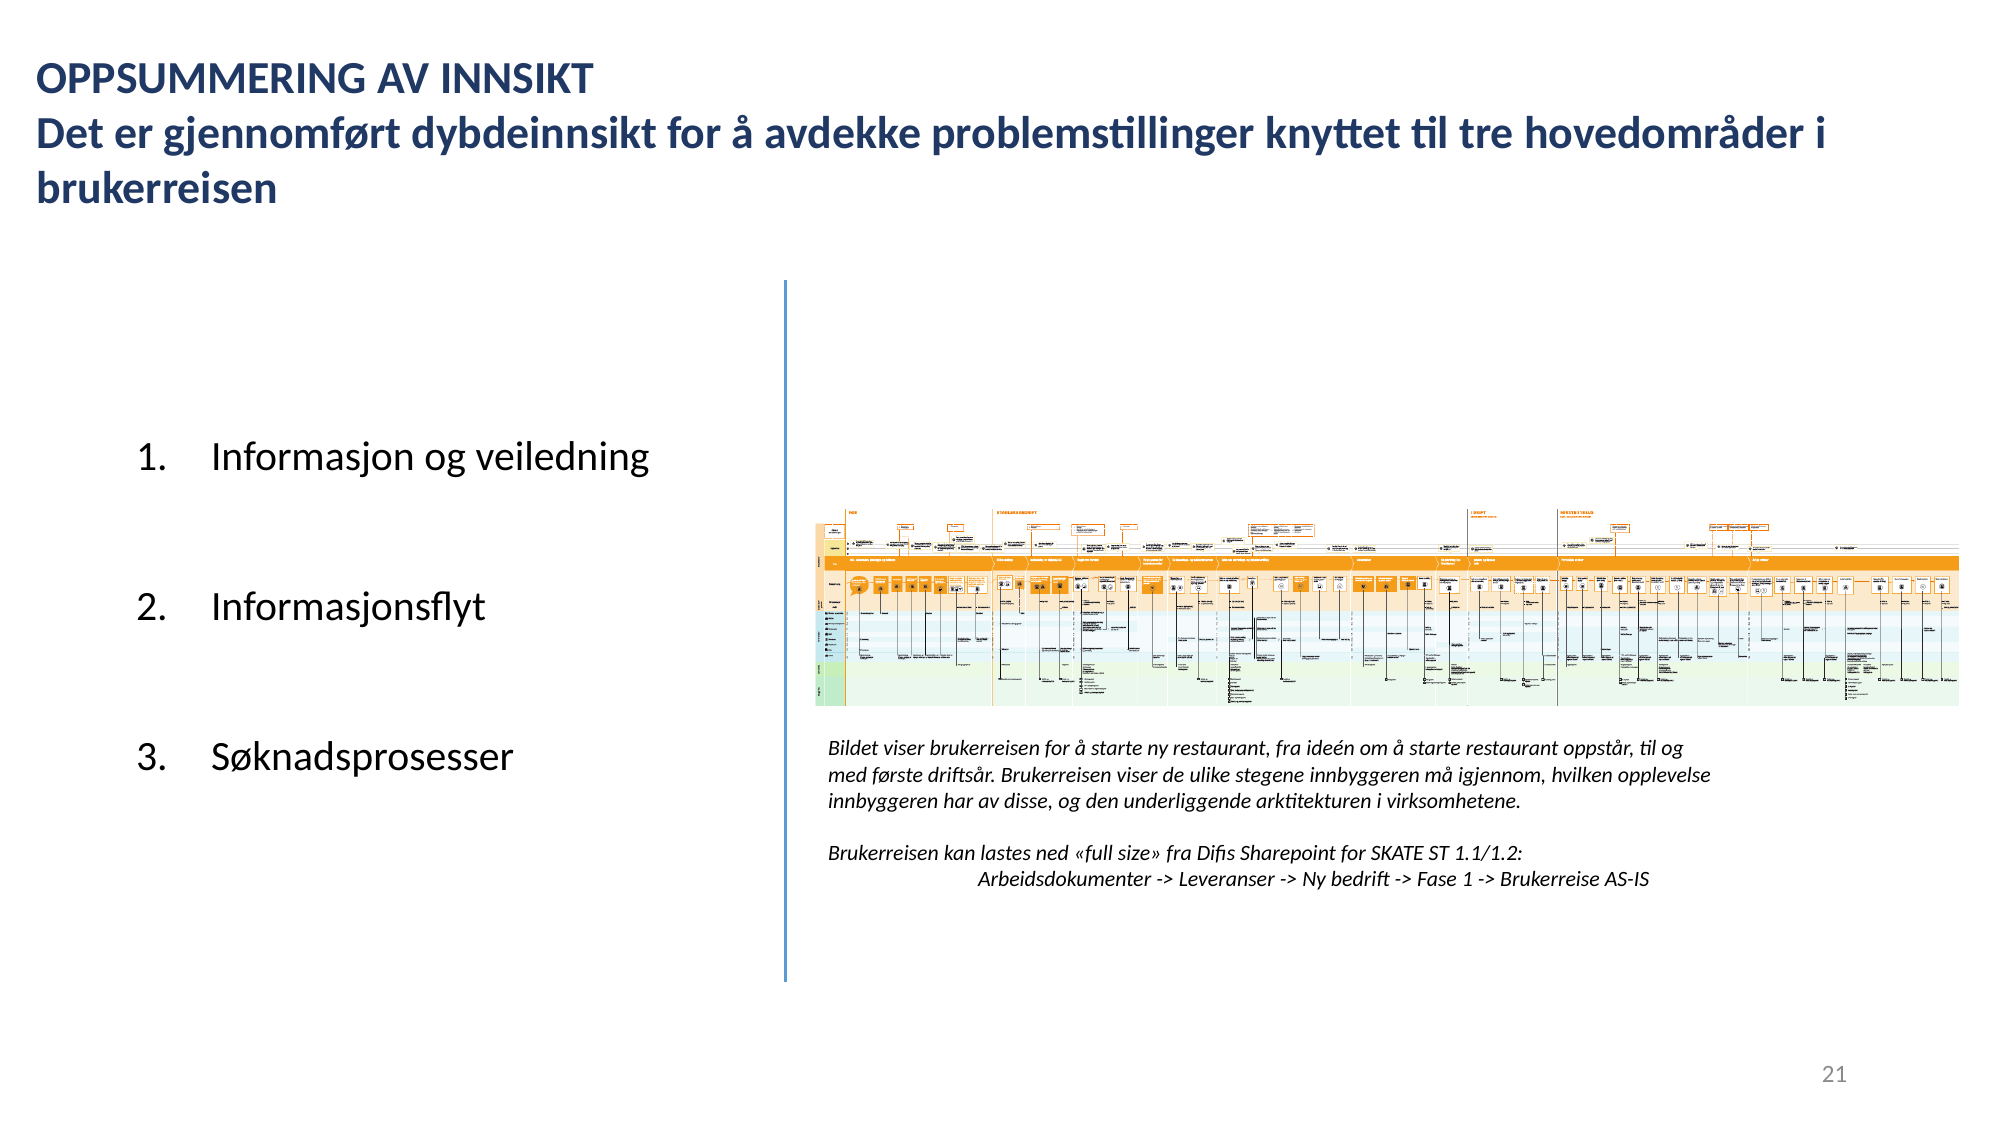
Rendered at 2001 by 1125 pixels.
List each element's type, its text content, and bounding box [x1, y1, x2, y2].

slide_number 21 [1412, 1042, 1863, 1103]
text_box Informasjon og veiledning Informasjonsflyt Søknadsprosesser [120, 420, 896, 992]
picture [813, 503, 1959, 706]
text_box OPPSUMMERING AV INNSIKT Det er gjennomført dybdeinnsikt for å avdekke problemstillinger knyttet til tre hovedområder i brukerreisen [21, 92, 1977, 221]
text_box Bildet viser brukerreisen for å starte ny restaurant, fra ideén om å starte restaurant oppstår, til og med første driftsår. Brukerreisen viser de ulike stegene innbyggeren må igjennom, hvilken opplevelse innbyggeren har av disse, og den underliggende arktitekturen i virksomhetene. Brukerreisen kan lastes ned «full size» fra Difis Sharepoint for SKATE ST 1.1/1.2: Arbeidsdokumenter -> Leveranser -> Ny bedrift -> Fase 1 -> Brukerreise AS-IS [813, 726, 1738, 899]
